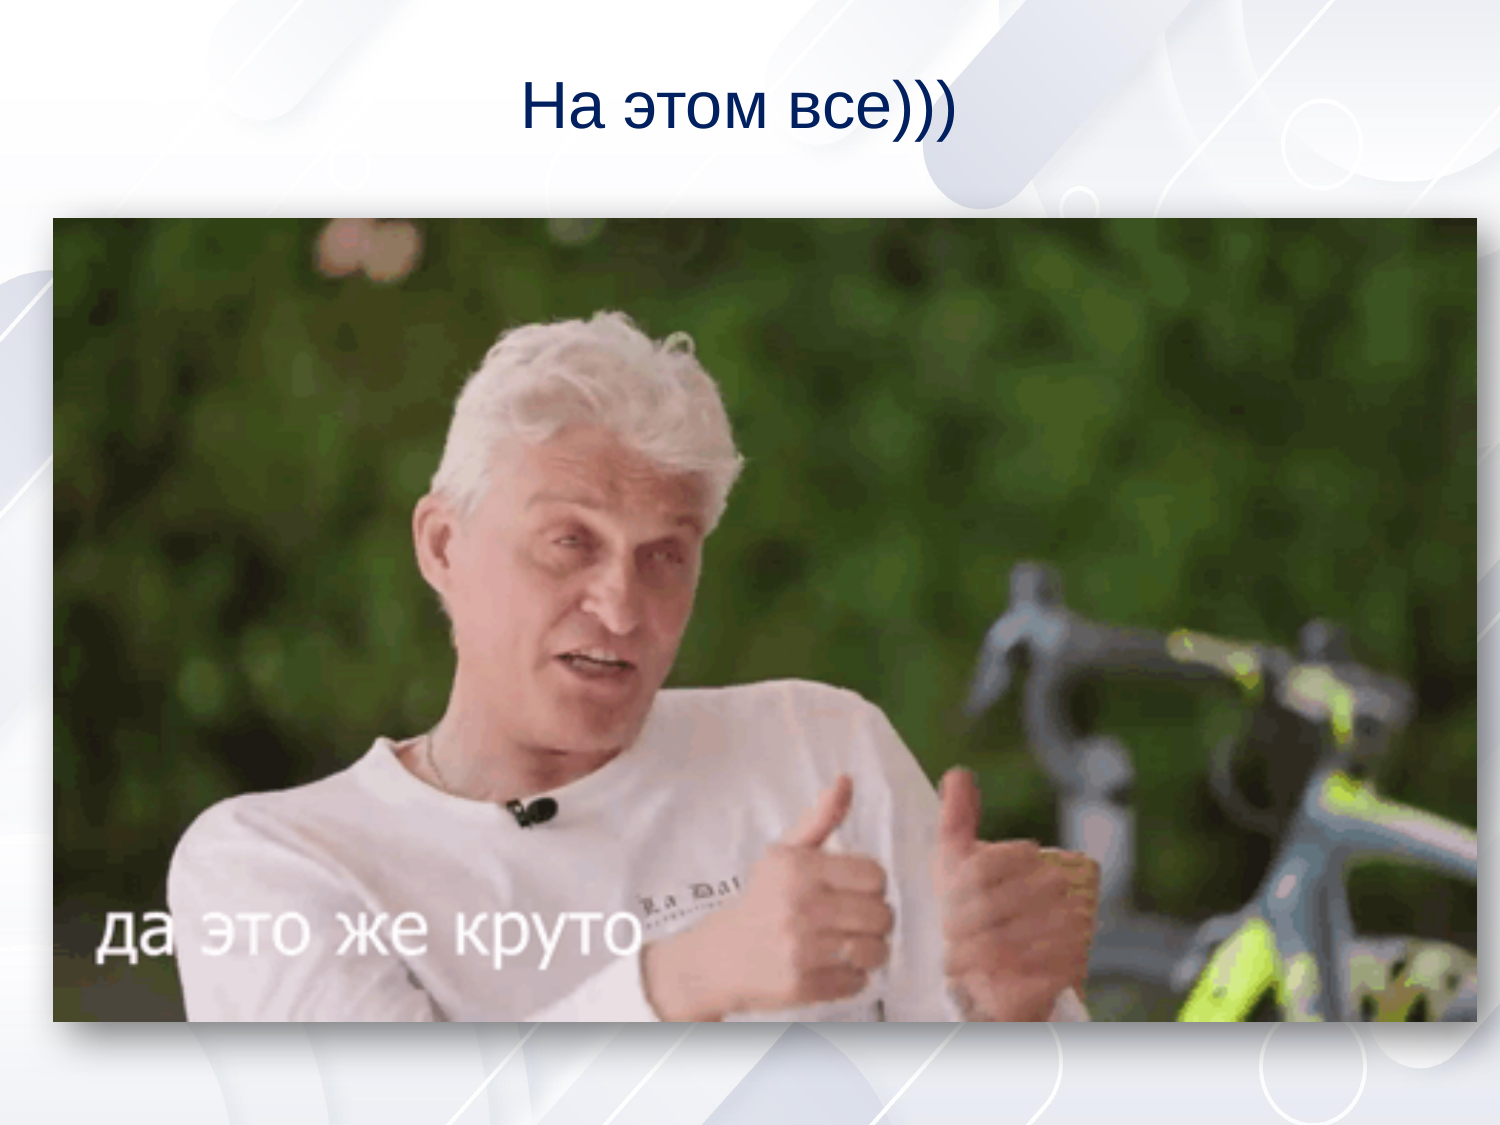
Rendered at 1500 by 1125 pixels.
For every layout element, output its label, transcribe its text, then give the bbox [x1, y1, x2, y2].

picture [0, 0, 1500, 1125]
list На этом все))) [64, 54, 1415, 185]
